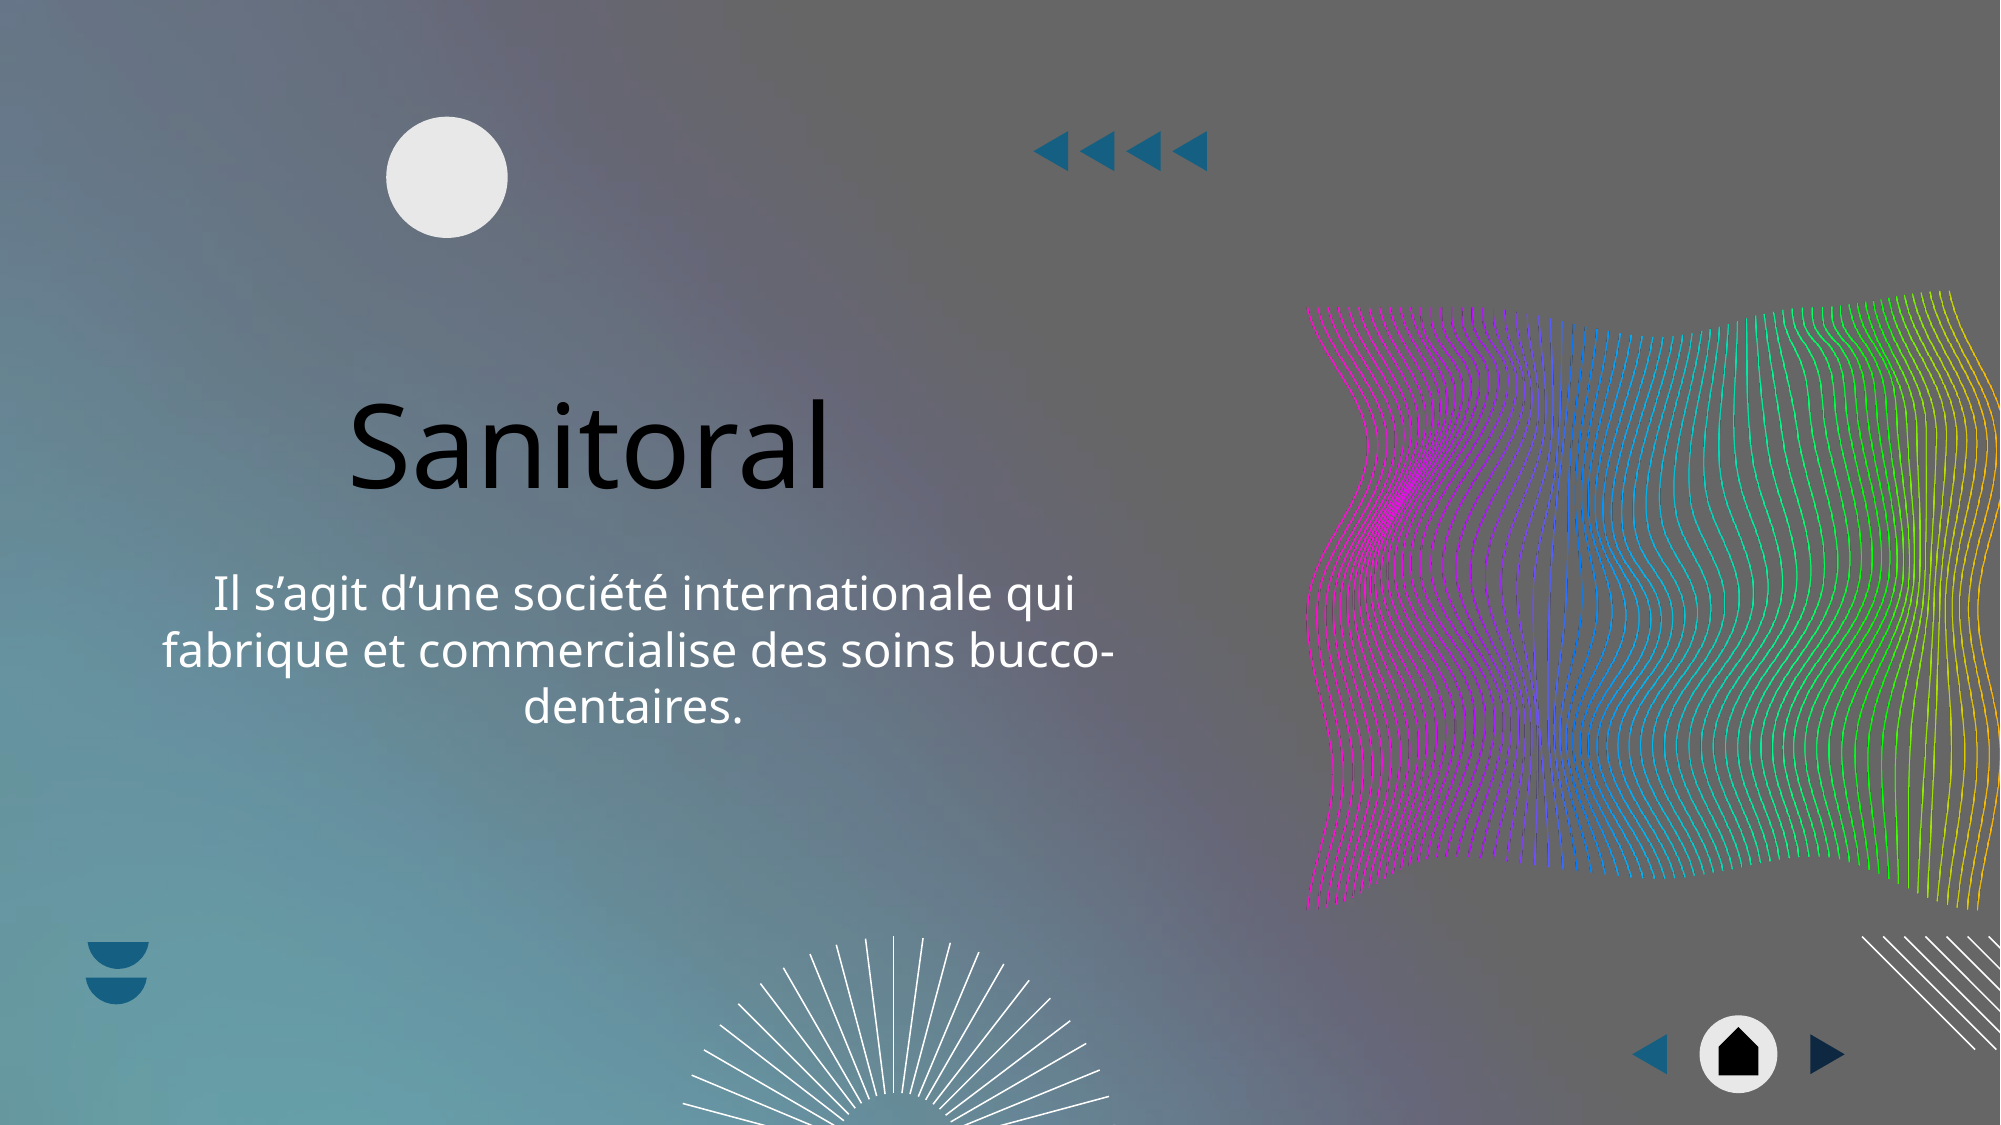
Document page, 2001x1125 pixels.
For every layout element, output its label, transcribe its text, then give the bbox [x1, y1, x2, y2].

title Sanitoral [327, 387, 1286, 526]
title Mesures DAX pour l’analyse de la DATA [0, 0, 2000, 1125]
text_box [1632, 1034, 1667, 1075]
text_box [1699, 1015, 1778, 1094]
text_box [1810, 1034, 1845, 1075]
picture [1286, 258, 2000, 940]
subtitle Il s’agit d’une société internationale qui fabrique et commercialise des soins bucco-dentaires. [89, 543, 1190, 696]
